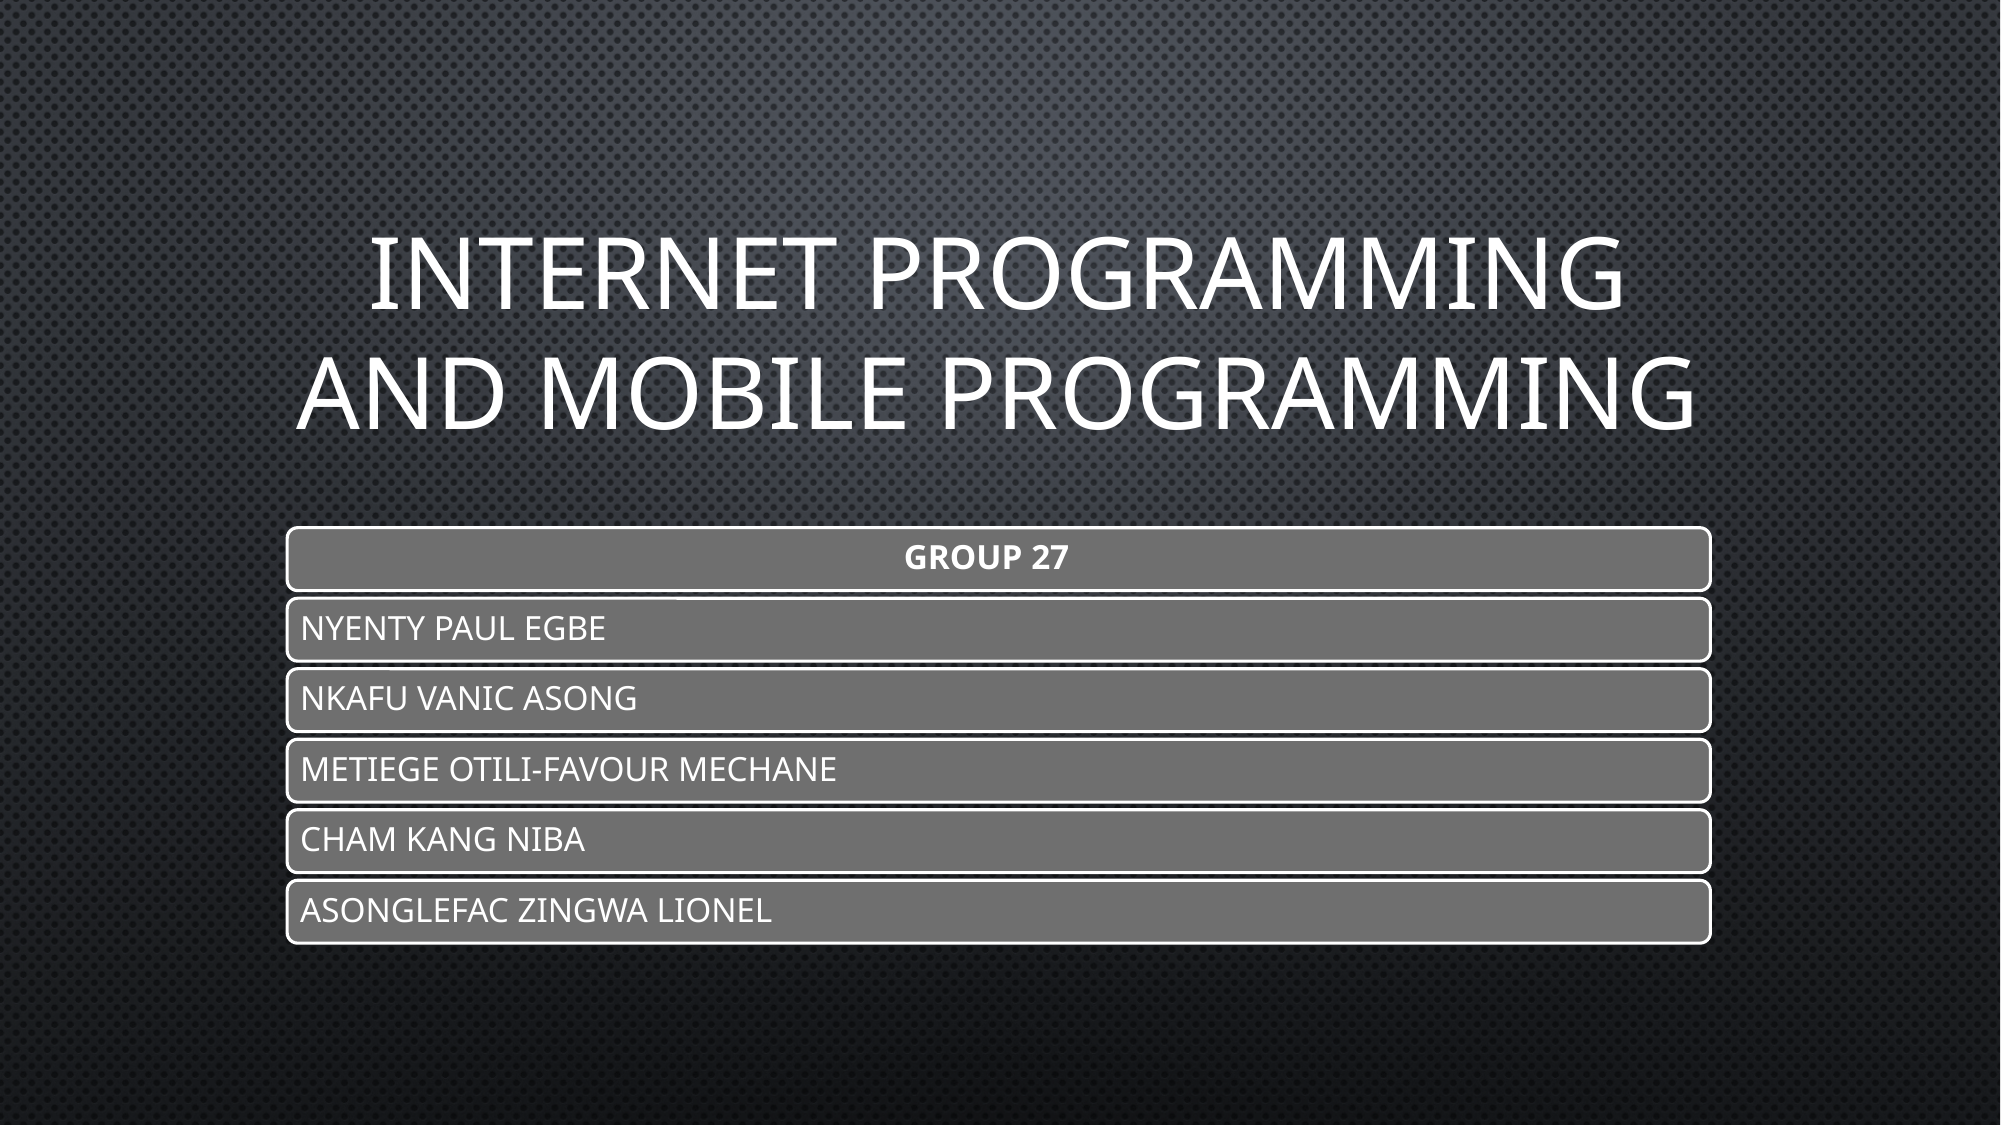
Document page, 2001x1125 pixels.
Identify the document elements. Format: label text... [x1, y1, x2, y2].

title INTERNET PROGRAMMING AND MOBILE PROGRAMMING [287, 99, 1711, 450]
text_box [287, 520, 1711, 950]
picture [0, 0, 2001, 1125]
